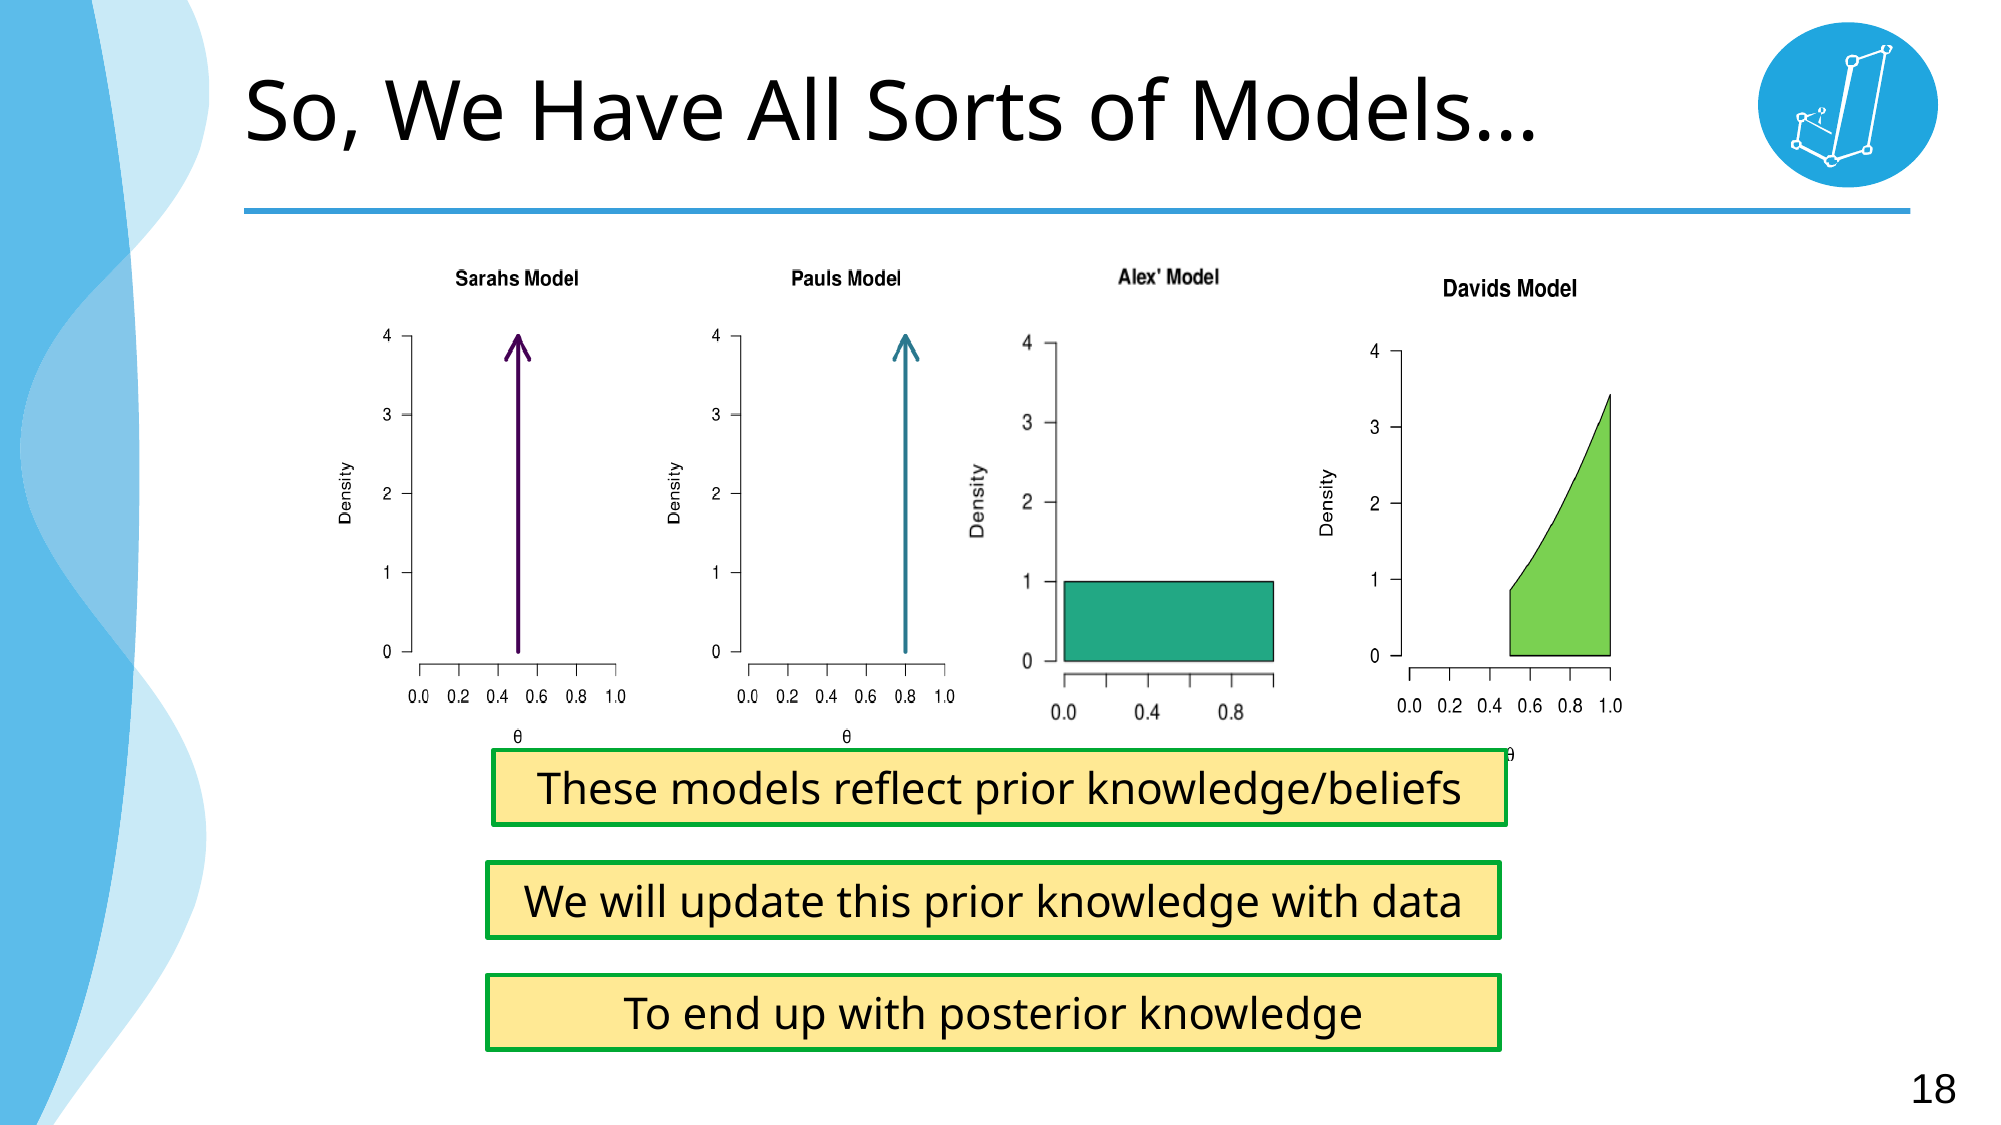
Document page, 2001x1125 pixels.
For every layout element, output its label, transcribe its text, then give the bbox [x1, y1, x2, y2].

title So, We Have All Sorts of Models... [244, 19, 1752, 211]
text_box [333, 223, 1622, 806]
text_box We will update this prior knowledge with data [487, 862, 1500, 938]
text_box To end up with posterior knowledge [487, 975, 1500, 1050]
text_box These models reflect prior knowledge/beliefs [493, 806, 1506, 825]
